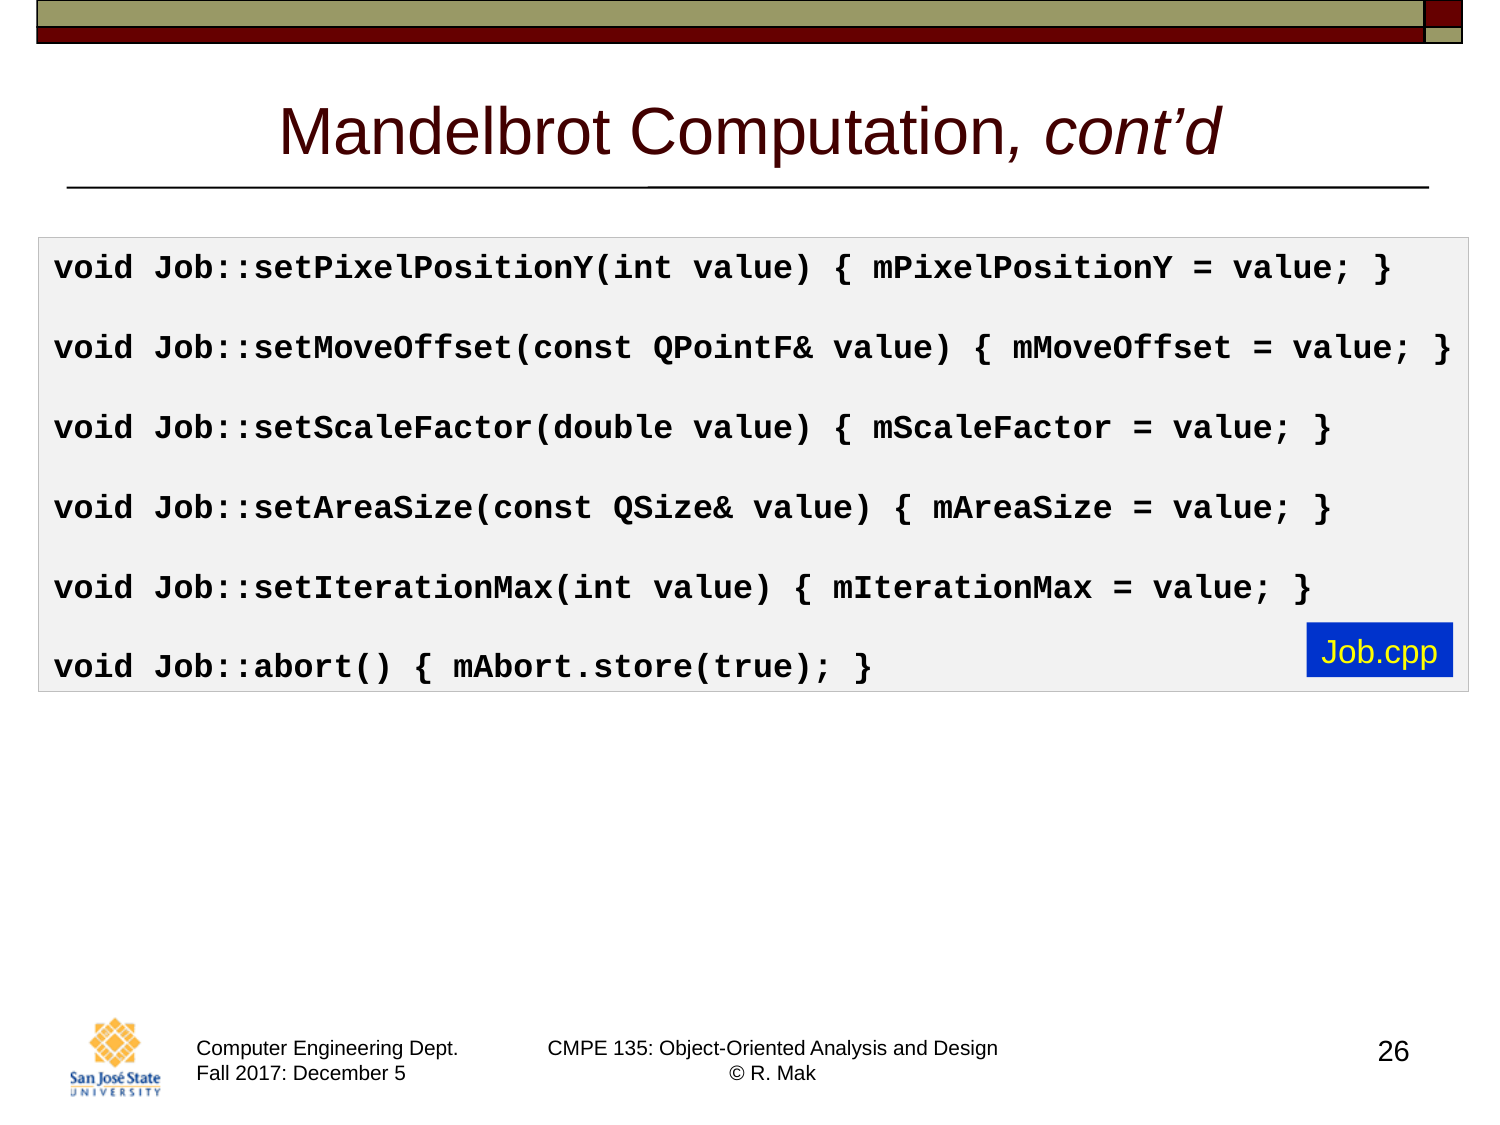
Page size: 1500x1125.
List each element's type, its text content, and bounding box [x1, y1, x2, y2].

title Mandelbrot Computation, cont’d [75, 67, 1425, 175]
slide_number 26 [1335, 1025, 1425, 1100]
picture [60, 1012, 166, 1112]
text_box void Job::setPixelPositionY(int value) { mPixelPositionY = value; } void Job::setMoveOffset(const QPointF& value) { mMoveOffset = value; } void Job::setScaleFactor(double value) { mScaleFactor = value; } void Job::setAreaSize(const QSize& value) { mAreaSize = value; } void Job::setIterationMax(int value) { mIterationMax = value; } void Job::abort() { mAbort.store(true); } [38, 237, 1469, 692]
text_box Job.cpp [1306, 622, 1454, 678]
